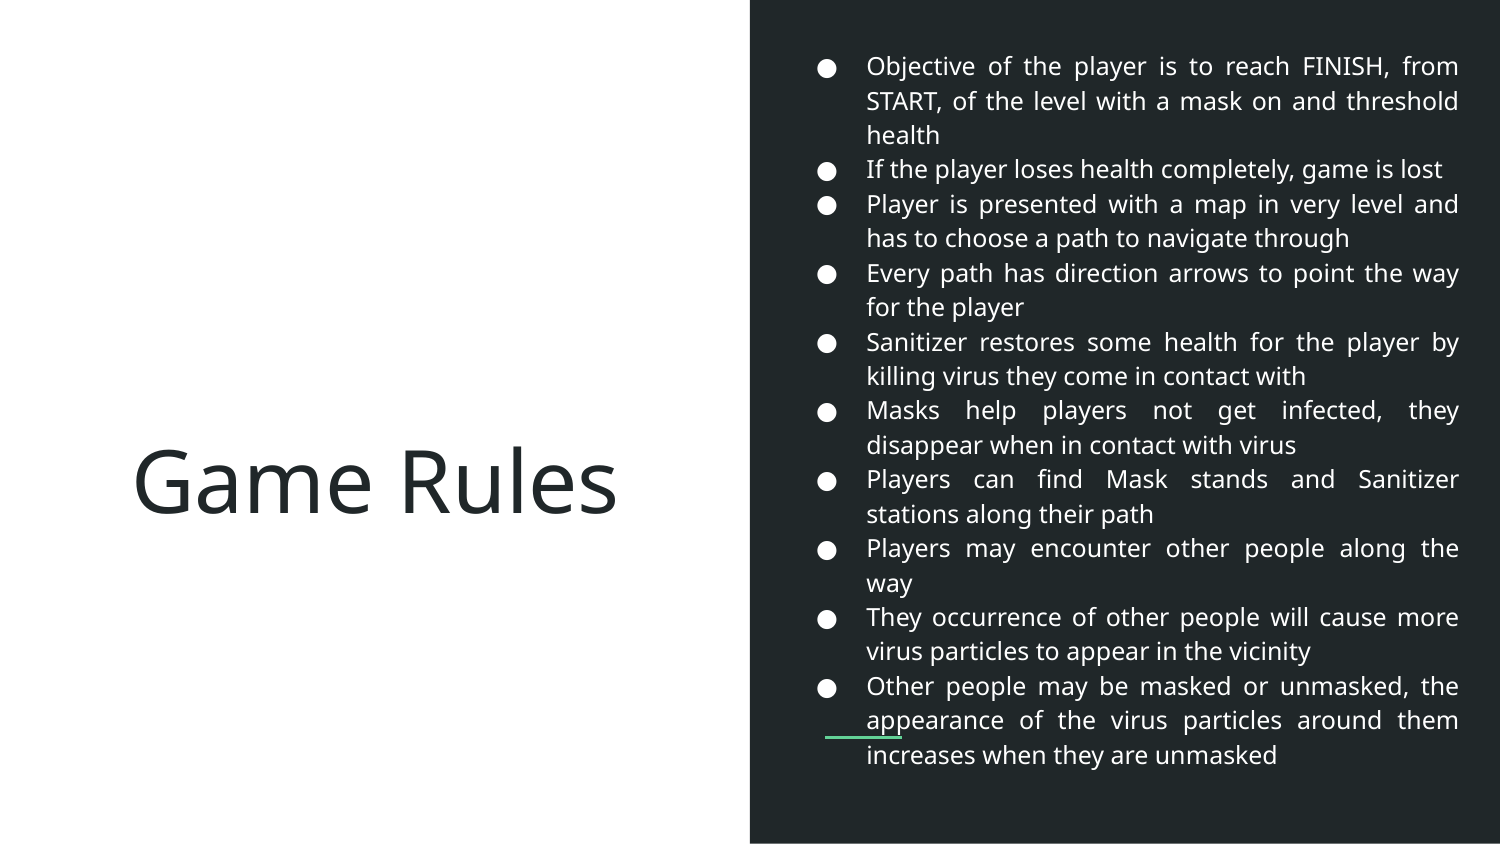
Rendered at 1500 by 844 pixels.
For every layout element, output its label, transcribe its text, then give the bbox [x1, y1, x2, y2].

list Objective of the player is to reach FINISH, from START, of the level with a mask on and threshold health If the player loses health completely, game is lost Player is presented with a map in very level and has to choose a path to navigate through Every path has direction arrows to point the way for the player Sanitizer restores some health for the player by killing virus they come in contact with Masks help players not get infected, they disappear when in contact with virus Players can find Mask stands and Sanitizer stations along their path Players may encounter other people along the way They occurrence of other people will cause more virus particles to appear in the vicinity Other people may be masked or unmasked, the appearance of the virus particles around them increases when they are unmasked [776, 23, 1476, 792]
title Game Rules [43, 298, 708, 546]
